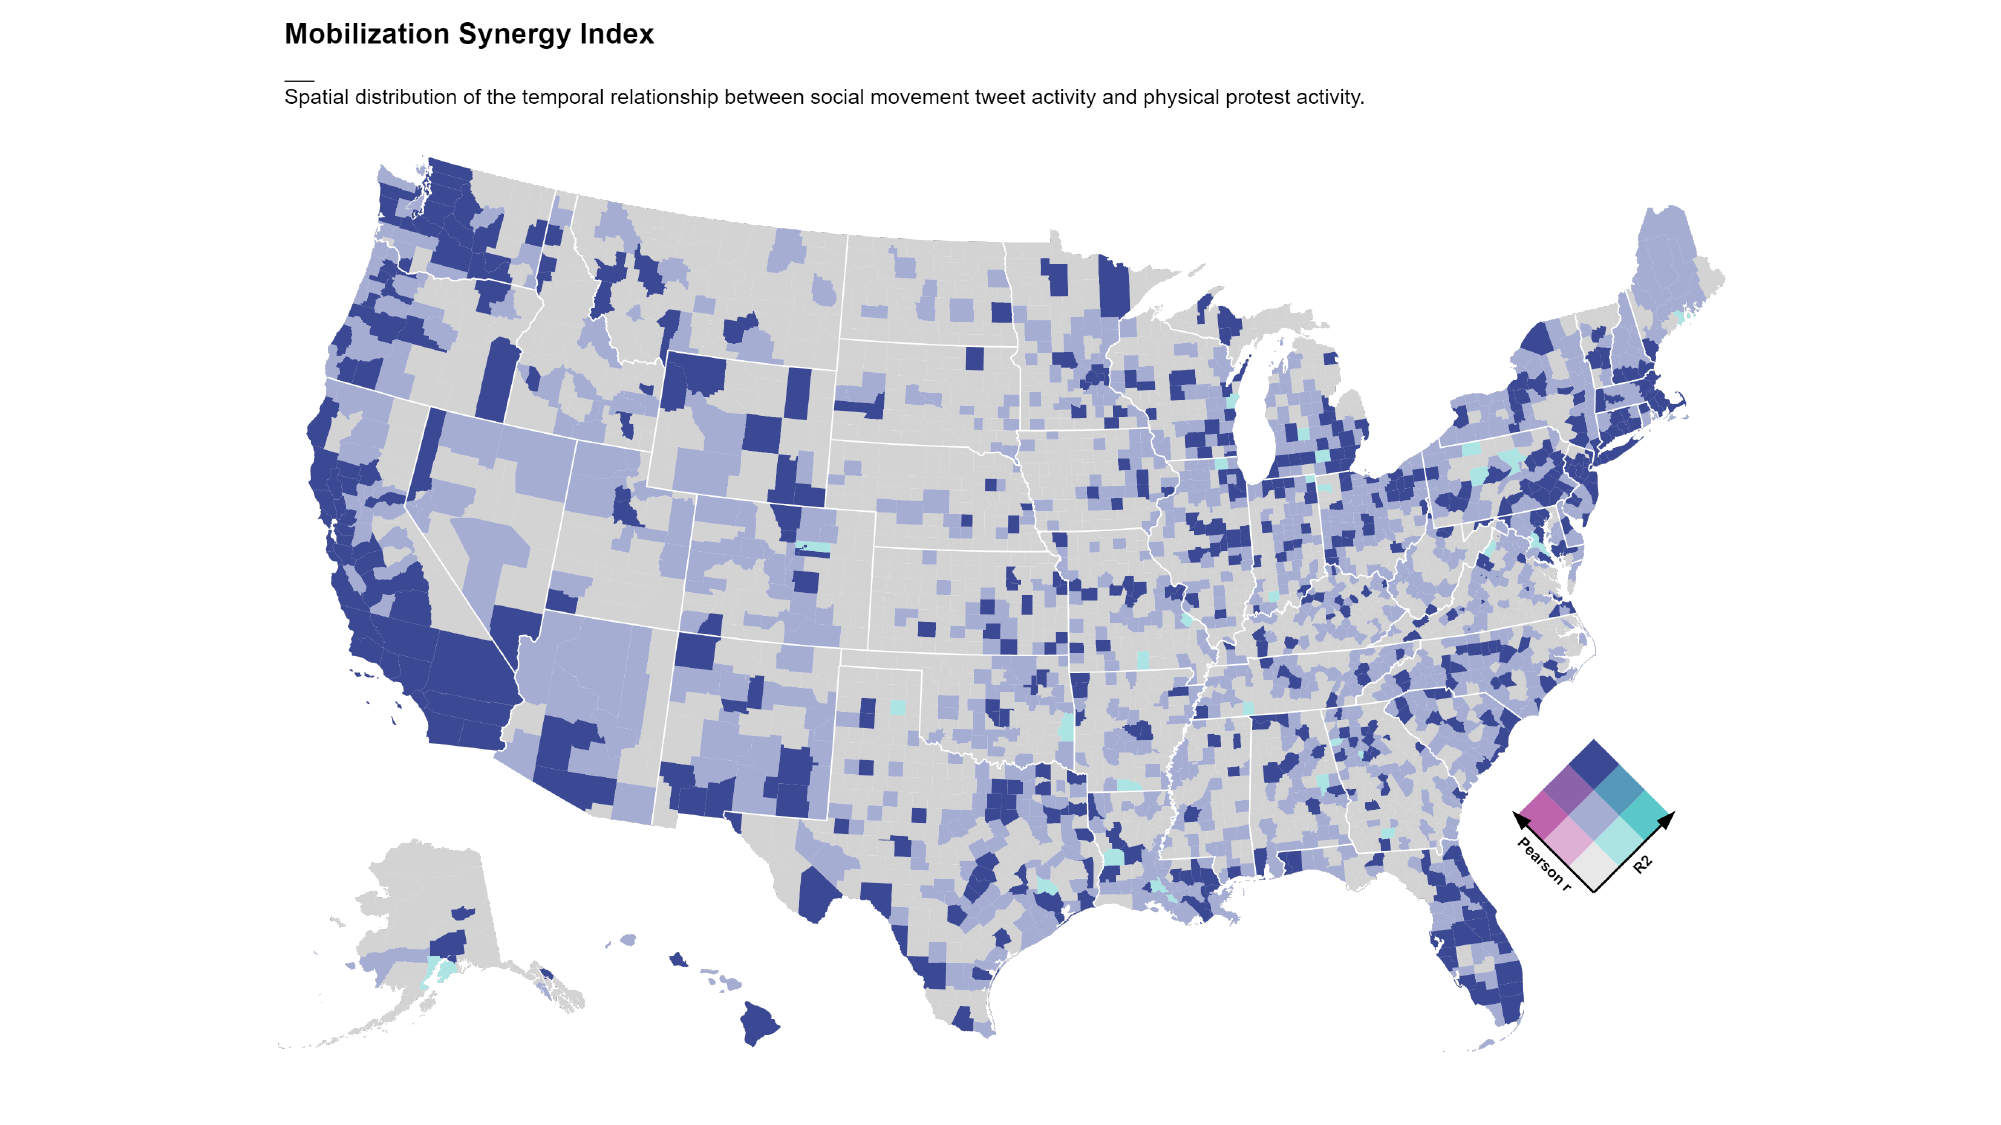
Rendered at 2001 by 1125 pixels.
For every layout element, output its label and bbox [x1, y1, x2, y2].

picture [278, 22, 1752, 1125]
